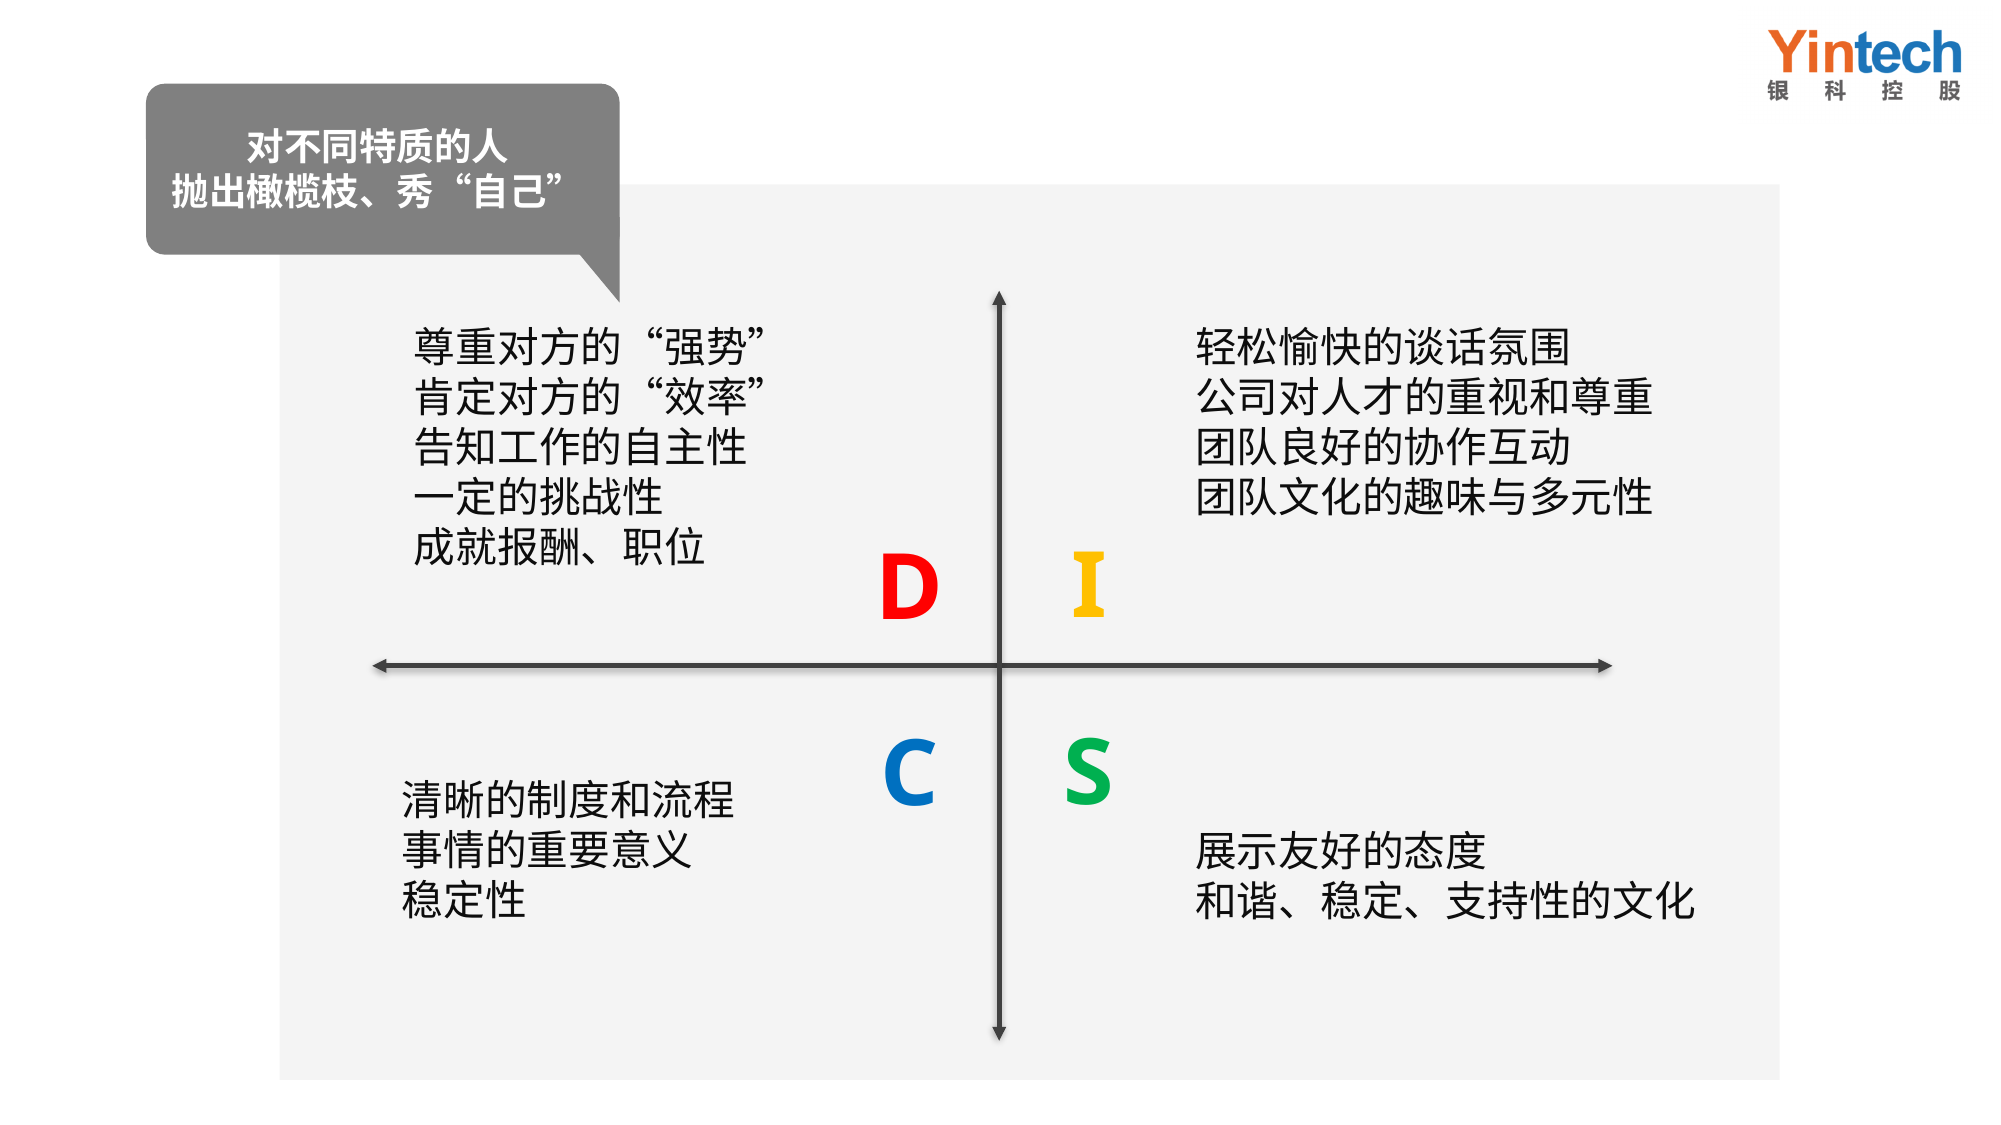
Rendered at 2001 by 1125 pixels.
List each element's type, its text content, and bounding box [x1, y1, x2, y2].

text_box 尊重对方的“强势” 肯定对方的“效率” 告知工作的自主性 一定的挑战性 成就报酬、职位 [399, 313, 867, 578]
text_box [996, 182, 1782, 1082]
text_box [278, 182, 987, 1082]
text_box S [1004, 705, 1178, 831]
text_box D [818, 520, 987, 645]
text_box I [1004, 518, 1178, 644]
text_box C [819, 706, 987, 832]
text_box 展示友好的态度 和谐、稳定、支持性的文化 [1180, 817, 1733, 932]
picture [1738, 6, 1993, 124]
text_box 清晰的制度和流程 事情的重要意义 稳定性 [386, 766, 931, 932]
text_box 轻松愉快的谈话氛围 公司对人才的重视和尊重 团队良好的协作互动 团队文化的趣味与多元性 [1180, 313, 1807, 529]
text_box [145, 83, 620, 303]
